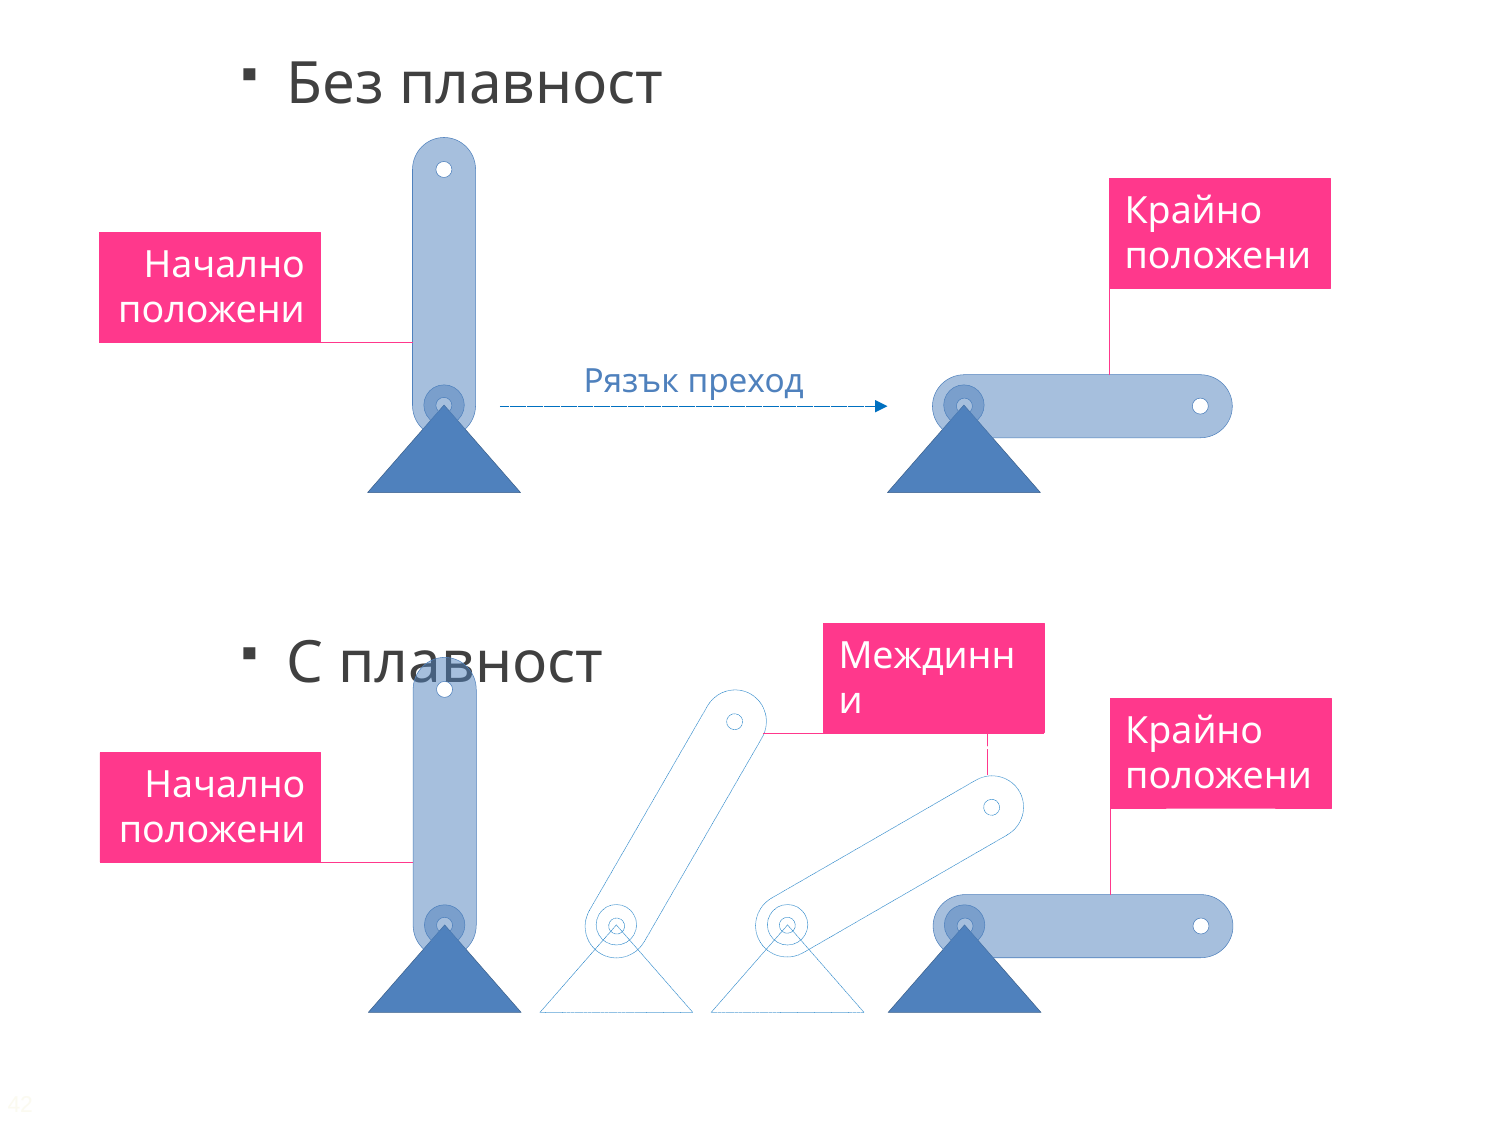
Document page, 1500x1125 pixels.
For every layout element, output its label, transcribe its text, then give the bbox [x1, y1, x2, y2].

text_box [709, 950, 865, 1015]
text_box [942, 902, 987, 948]
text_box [1109, 178, 1331, 375]
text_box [99, 232, 413, 343]
text_box [411, 655, 479, 960]
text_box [763, 622, 1045, 734]
text_box [365, 430, 523, 495]
text_box Рязък преход [568, 351, 819, 405]
text_box [941, 382, 987, 428]
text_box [1110, 698, 1332, 895]
text_box [583, 687, 762, 960]
text_box [421, 382, 467, 428]
text_box [753, 773, 1026, 960]
text_box [538, 950, 694, 1015]
text_box [765, 902, 810, 948]
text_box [99, 752, 414, 863]
text_box [885, 430, 1043, 495]
text_box [886, 949, 1043, 1015]
text_box [594, 902, 639, 948]
list Без плавност С плавност [150, 37, 1488, 1113]
text_box [930, 372, 1235, 440]
text_box [366, 949, 524, 1015]
text_box [410, 135, 478, 440]
text_box [931, 892, 1236, 960]
text_box [422, 902, 467, 948]
